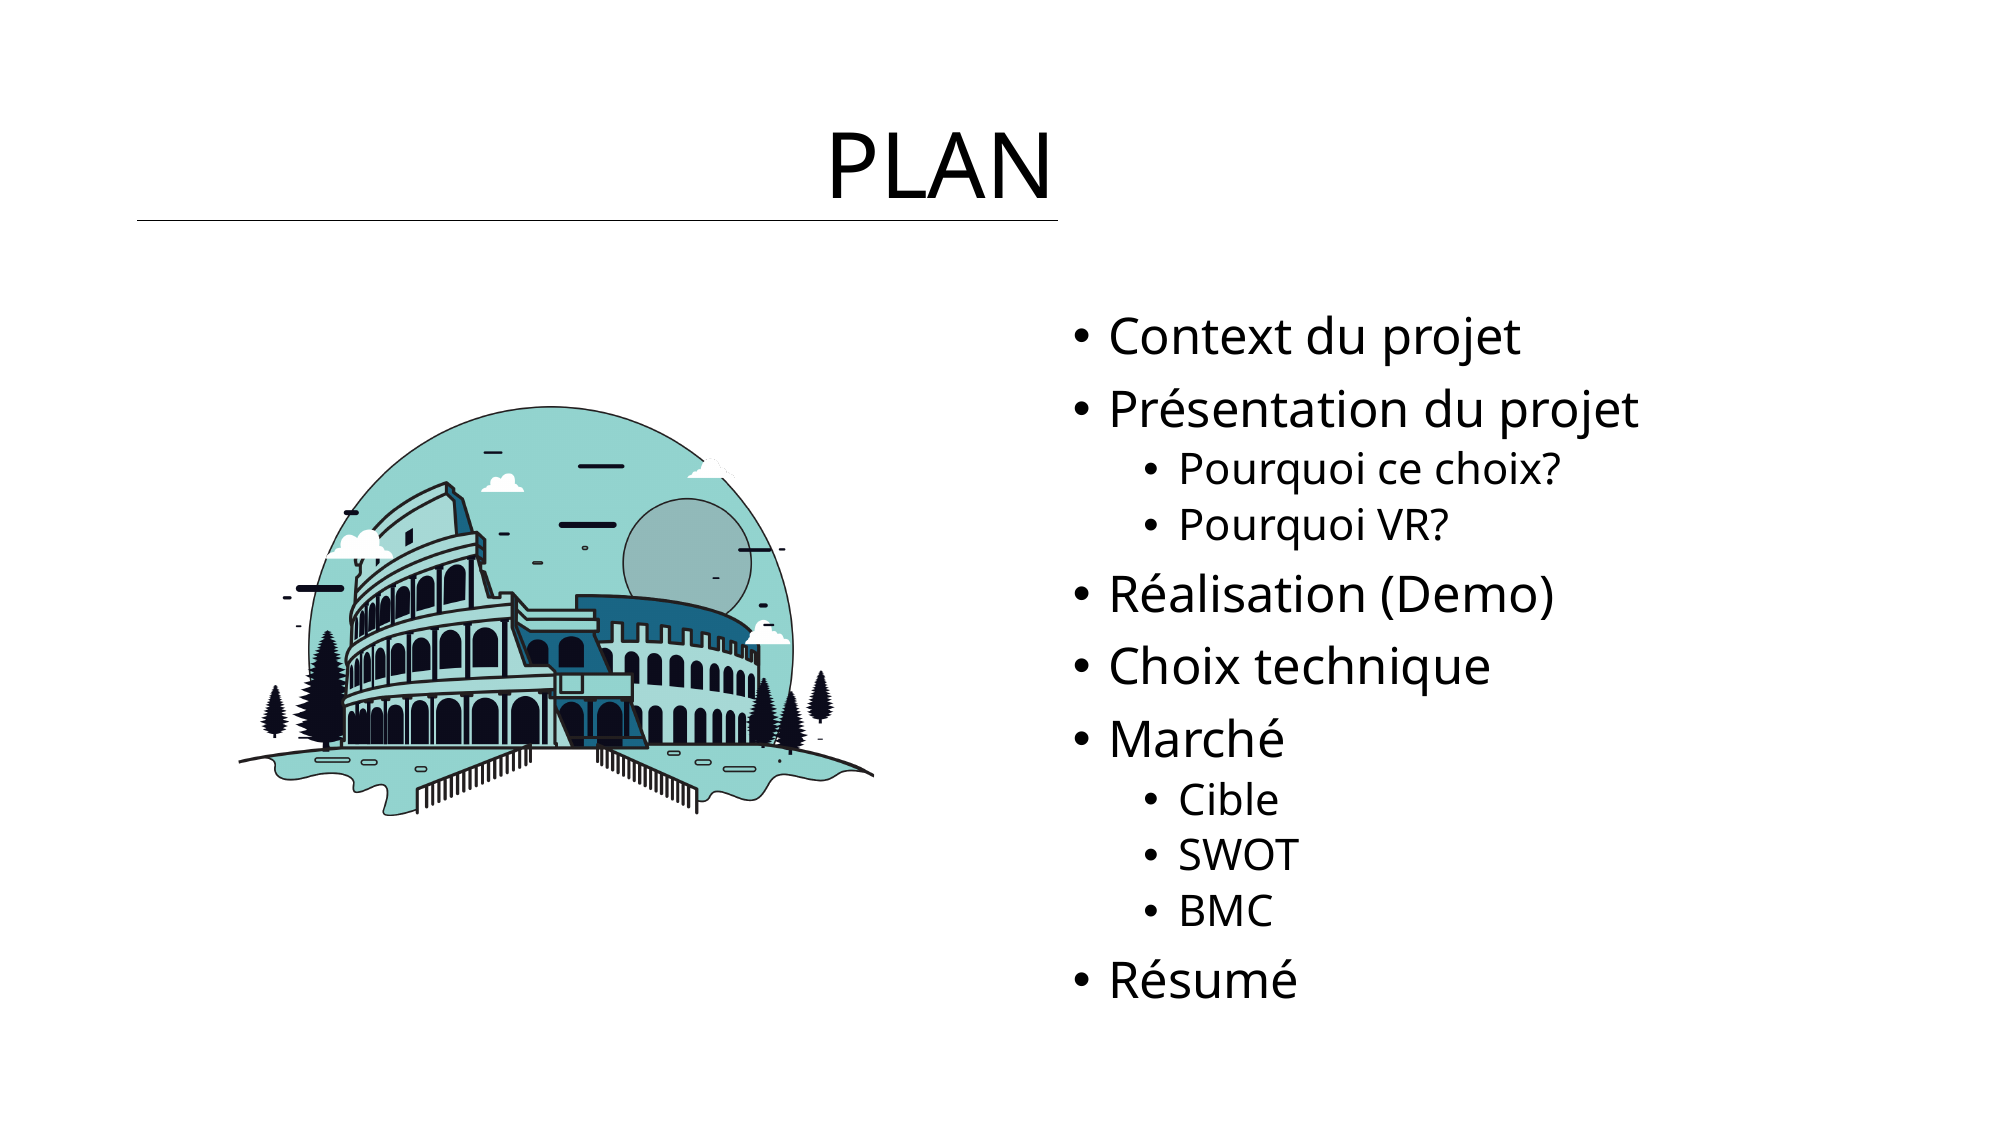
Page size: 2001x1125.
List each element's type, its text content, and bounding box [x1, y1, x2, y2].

title PLAN [137, 59, 1072, 278]
list Context du projet Présentation du projet Pourquoi ce choix? Pourquoi VR? Réalisation (Demo) Choix technique Marché Cible SWOT BMC Résumé [1057, 303, 1866, 1018]
picture [238, 406, 874, 816]
